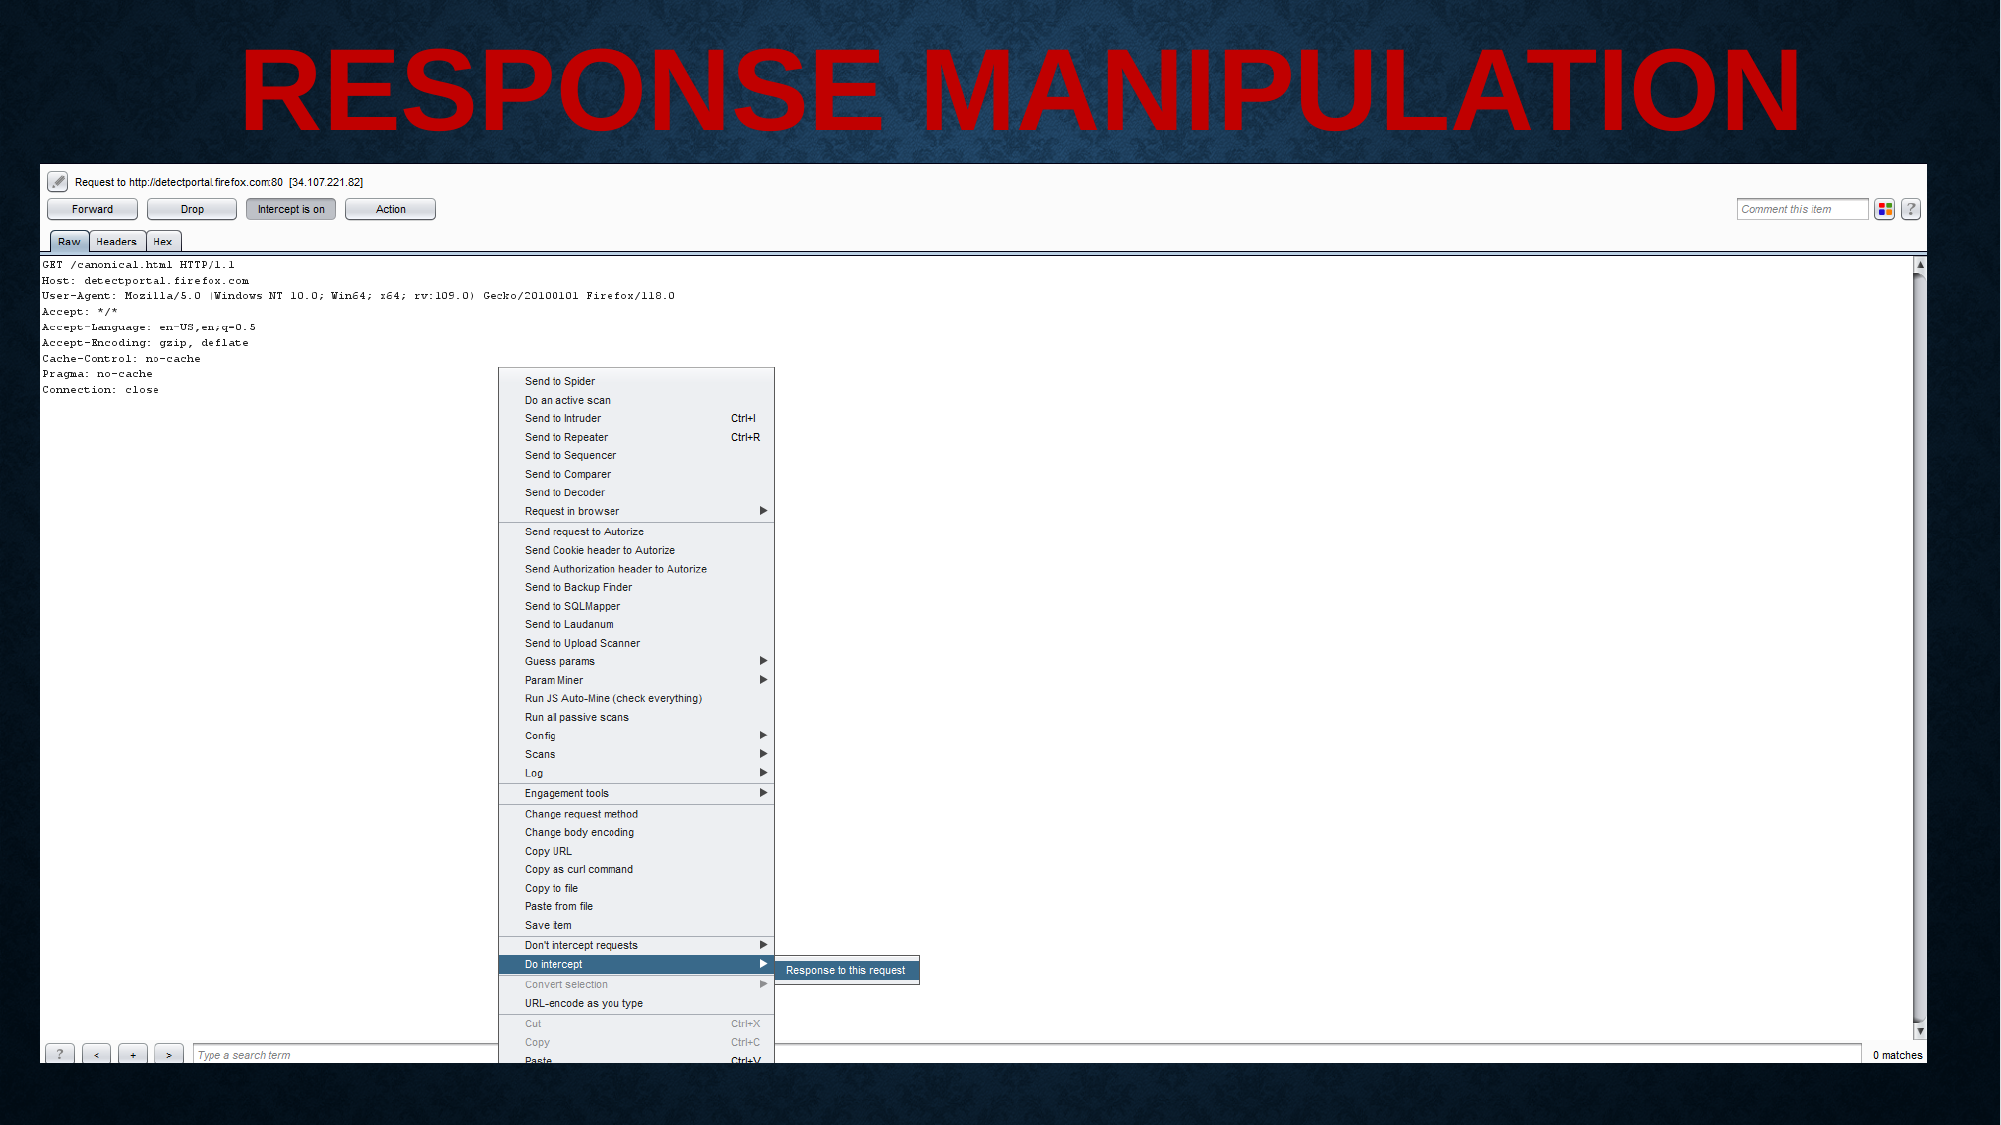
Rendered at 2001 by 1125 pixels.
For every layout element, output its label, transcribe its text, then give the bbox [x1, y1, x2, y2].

picture [0, 0, 2001, 1125]
title RESPONSE MANIPULATION [165, 0, 1880, 161]
